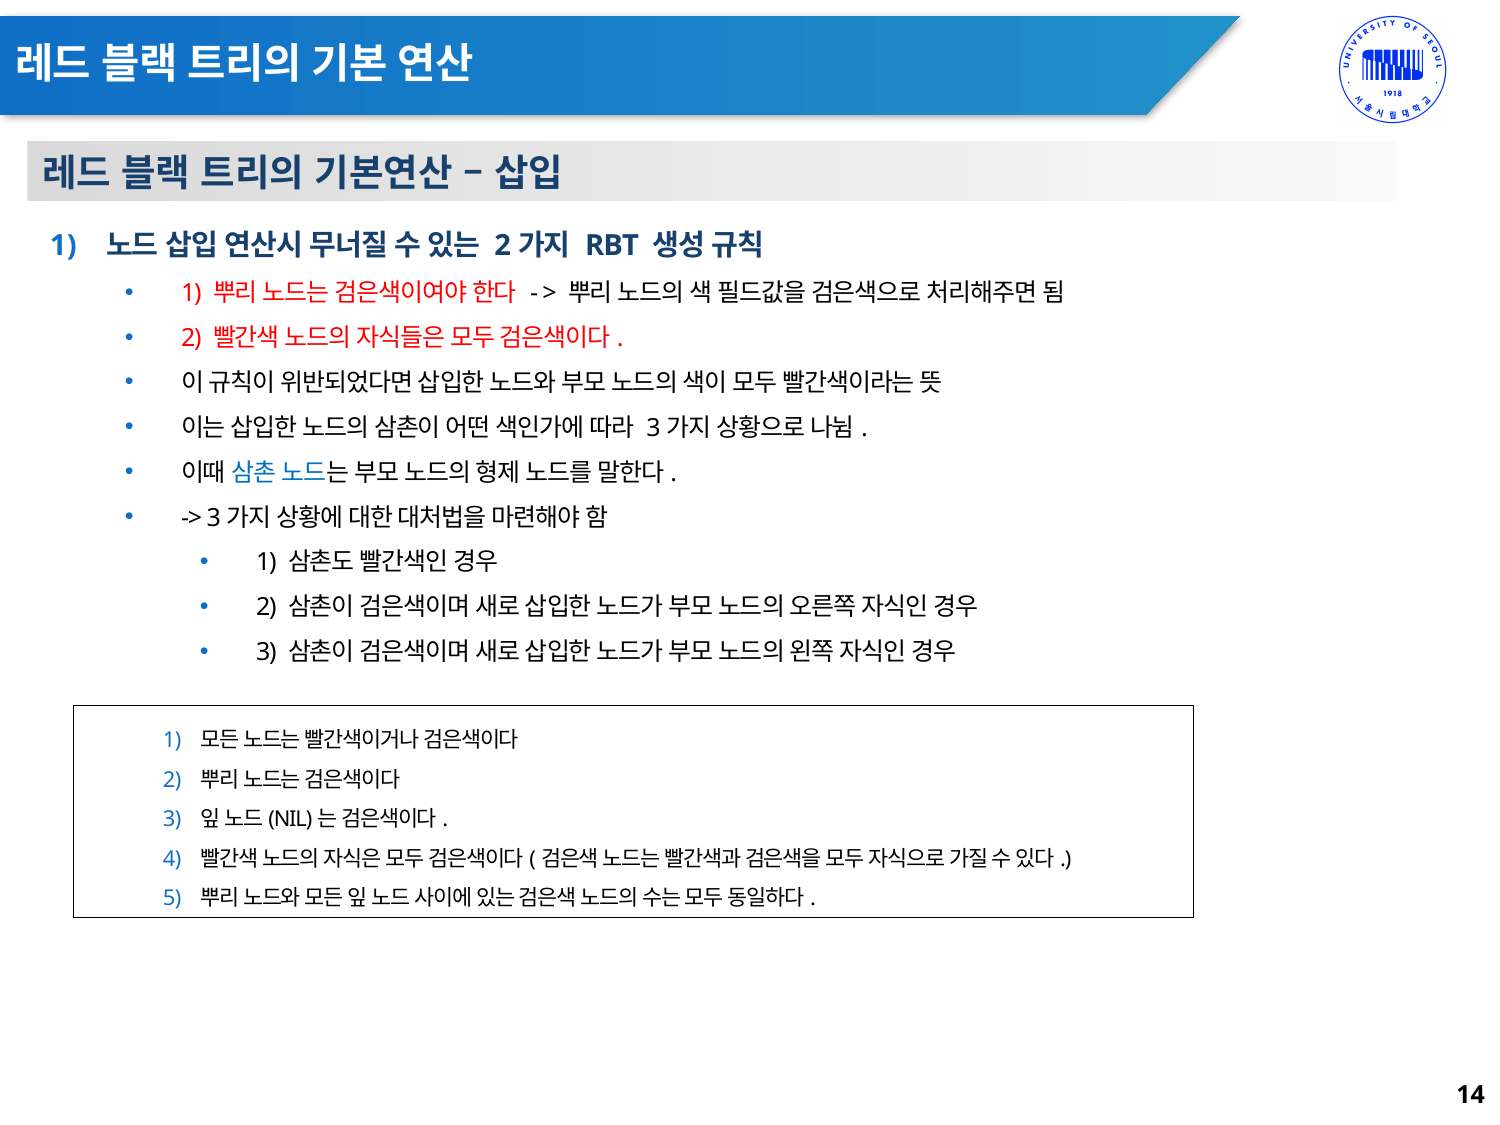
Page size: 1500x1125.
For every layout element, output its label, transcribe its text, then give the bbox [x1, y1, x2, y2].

text_box 레드 블랙 트리의 기본연산 – 삽입 [27, 141, 1397, 201]
title 레드 블랙 트리의 기본 연산 [0, 29, 1004, 101]
picture [1337, 15, 1447, 124]
slide_number 14 [1162, 1065, 1500, 1125]
text_box 모든 노드는 빨간색이거나 검은색이다 뿌리 노드는 검은색이다 잎 노드(NIL)는 검은색이다. 빨간색 노드의 자식은 모두 검은색이다(검은색 노드는 빨간색과 검은색을 모두 자식으로 가질 수 있다.) 뿌리 노드와 모든 잎 노드 사이에 있는 검은색 노드의 수는 모두 동일하다. [73, 705, 1194, 918]
text_box 노드 삽입 연산시 무너질 수 있는 2가지 RBT 생성 규칙 1) 뿌리 노드는 검은색이여야 한다 - > 뿌리 노드의 색 필드값을 검은색으로 처리해주면 됨 2) 빨간색 노드의 자식들은 모두 검은색이다. 이 규칙이 위반되었다면 삽입한 노드와 부모 노드의 색이 모두 빨간색이라는 뜻 이는 삽입한 노드의 삼촌이 어떤 색인가에 따라 3가지 상황으로 나뉨. 이때 삼촌 노드는 부모 노드의 형제 노드를 말한다. -> 3가지 상황에 대한 대처법을 마련해야 함 1) 삼촌도 빨간색인 경우 2) 삼촌이 검은색이며 새로 삽입한 노드가 부모 노드의 오른쪽 자식인 경우 3) 삼촌이 검은색이며 새로 삽입한 노드가 부모 노드의 왼쪽 자식인 경우 [35, 201, 1453, 763]
